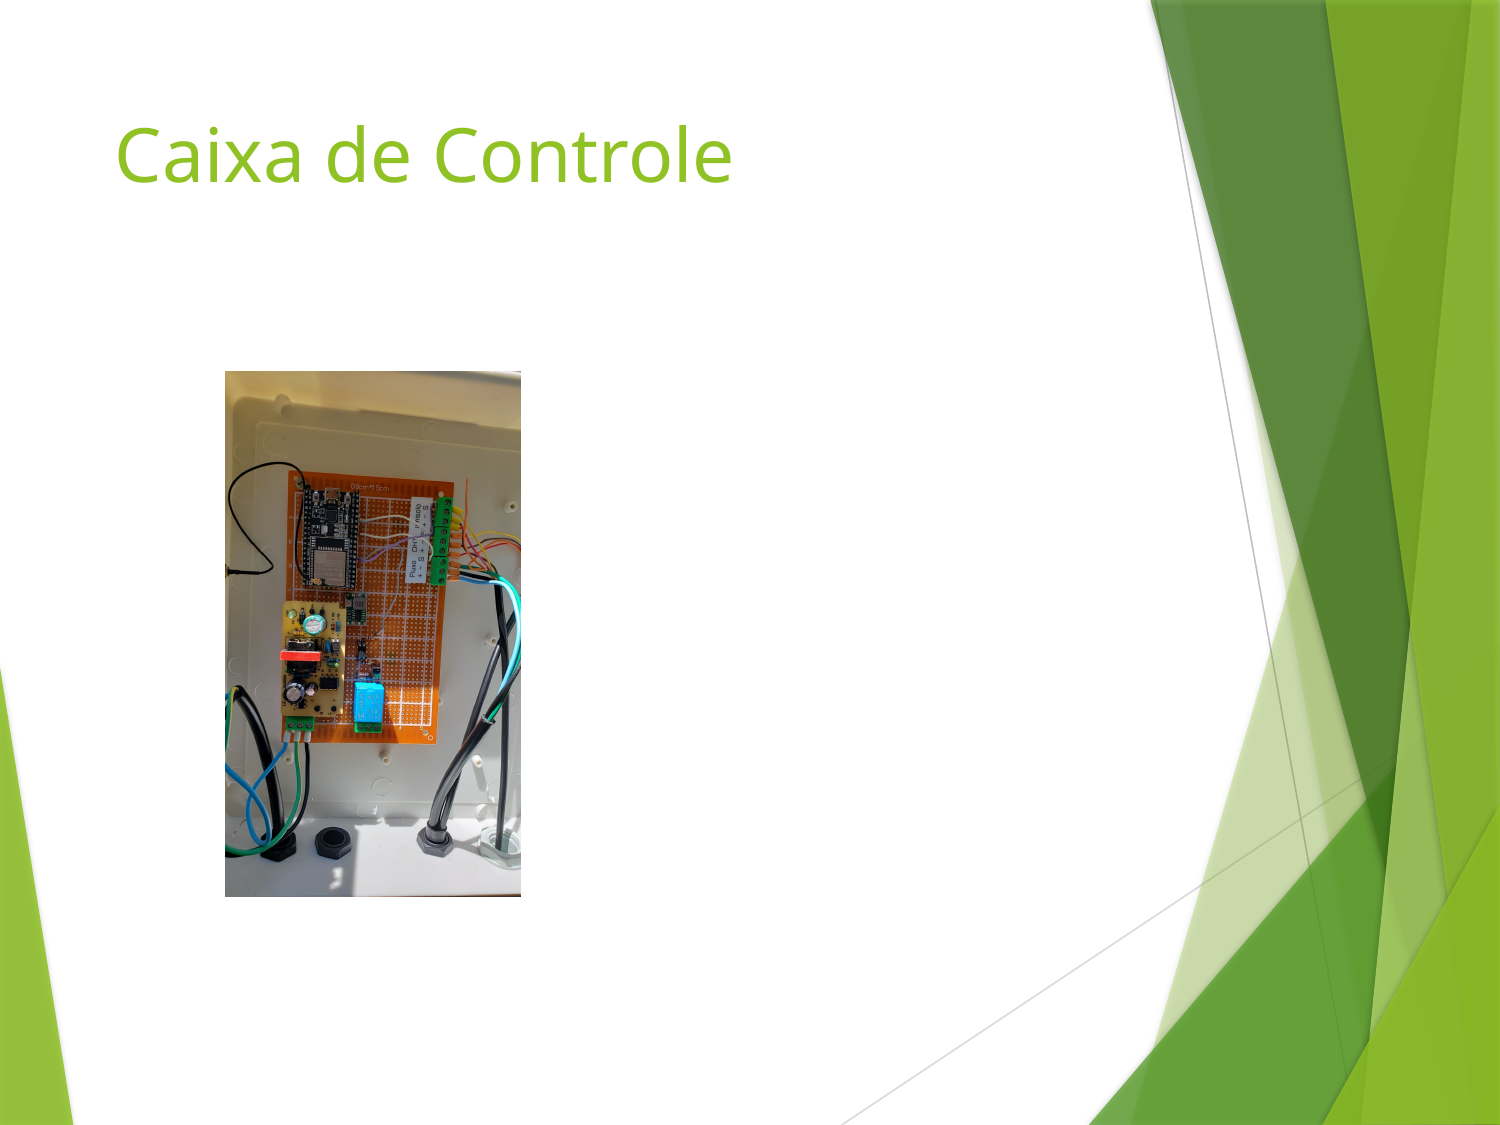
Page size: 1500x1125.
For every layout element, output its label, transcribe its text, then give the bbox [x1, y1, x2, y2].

title Caixa de Controle [99, 99, 1142, 317]
picture [224, 370, 521, 897]
